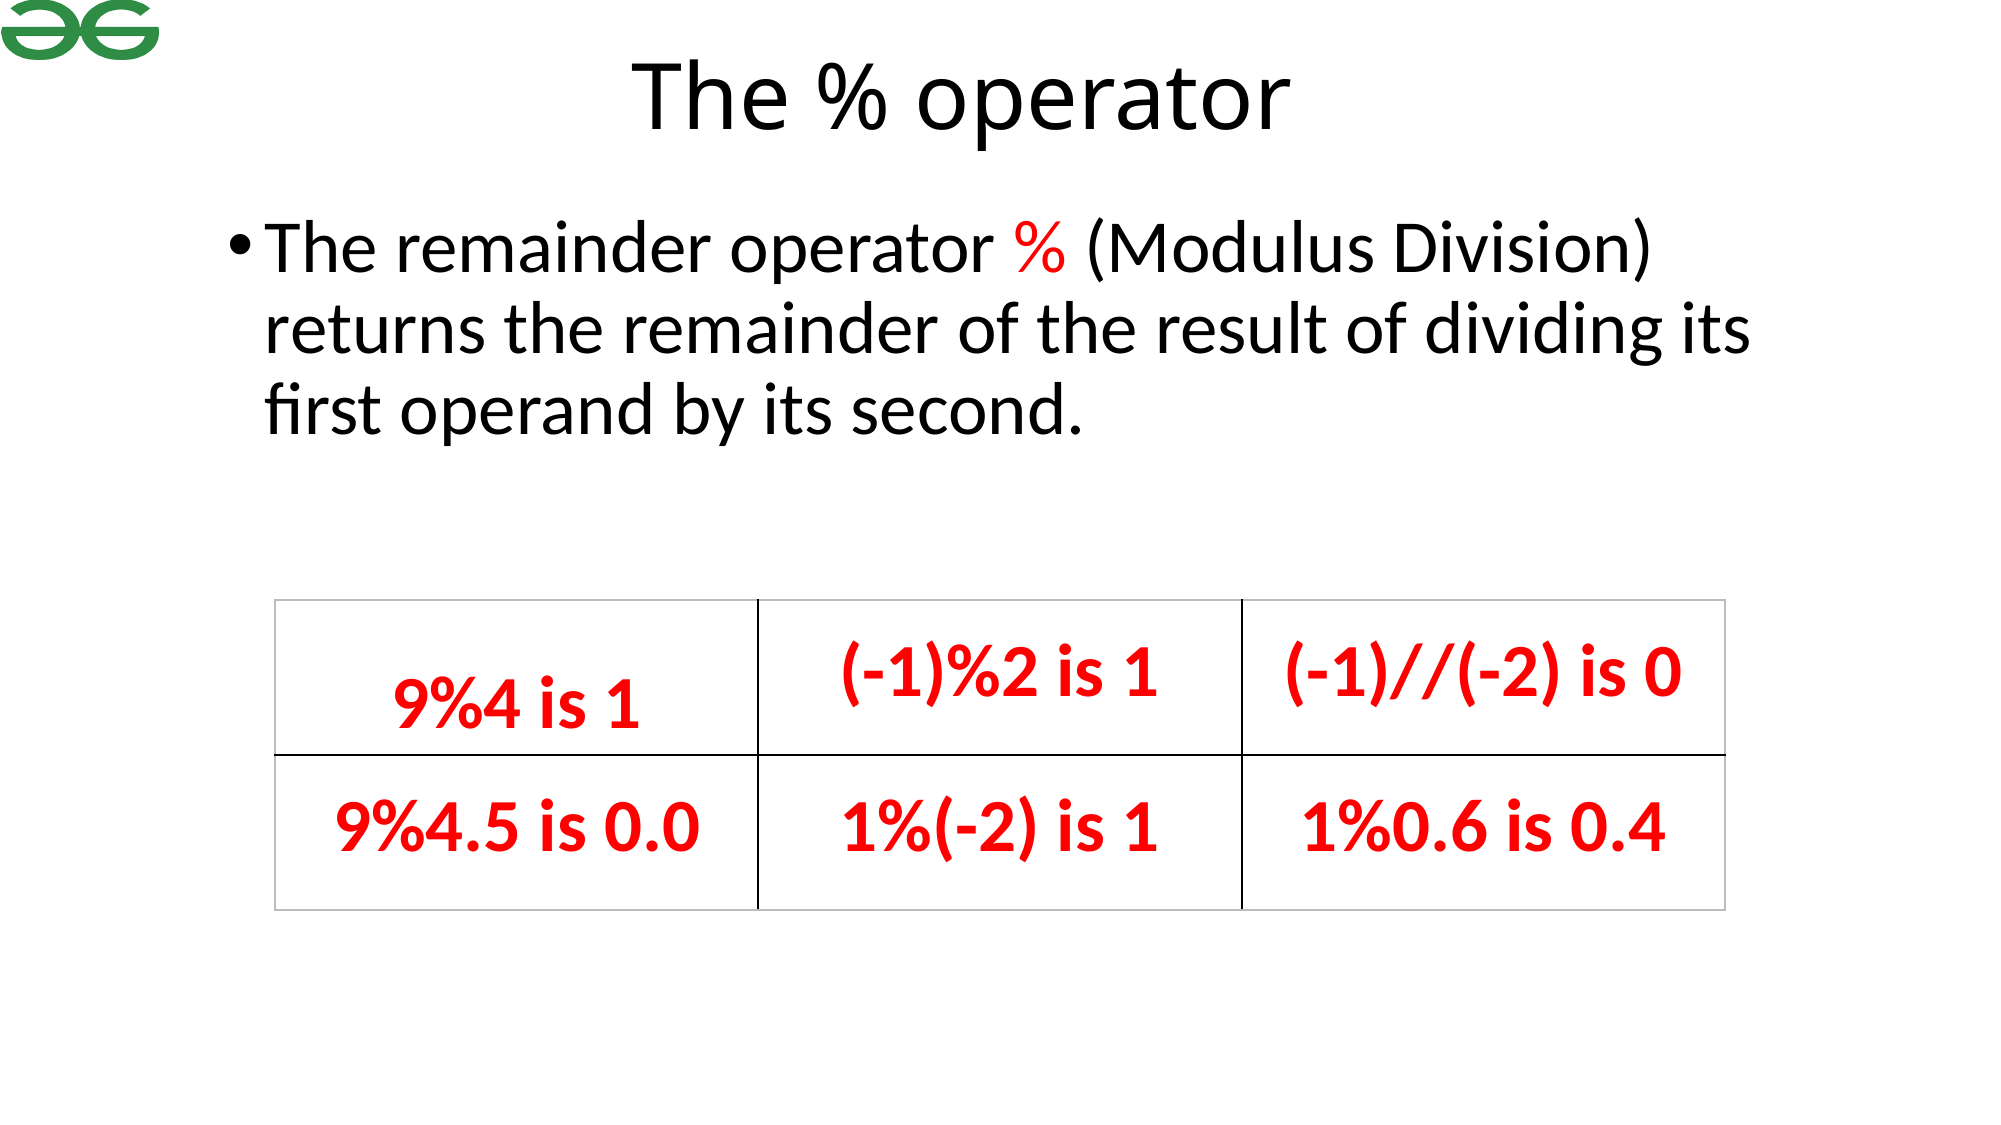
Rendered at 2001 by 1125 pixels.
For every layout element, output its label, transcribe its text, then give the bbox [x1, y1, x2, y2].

table_cell 1%0.6 is 0.4 [1243, 756, 1724, 909]
table_cell 9%4.5 is 0.0 [276, 756, 757, 909]
picture [1, 0, 160, 60]
table_header 9%4 is 1 [276, 601, 757, 754]
table_header (-1)%2 is 1 [759, 601, 1241, 754]
list The remainder operator % (Modulus Division) returns the remainder of the result of dividing its first operand by its second. [212, 200, 1788, 1050]
table_header (-1)//(-2) is 0 [1243, 601, 1724, 754]
table_cell 1%(-2) is 1 [759, 756, 1241, 909]
title The % operator [324, 24, 1600, 175]
